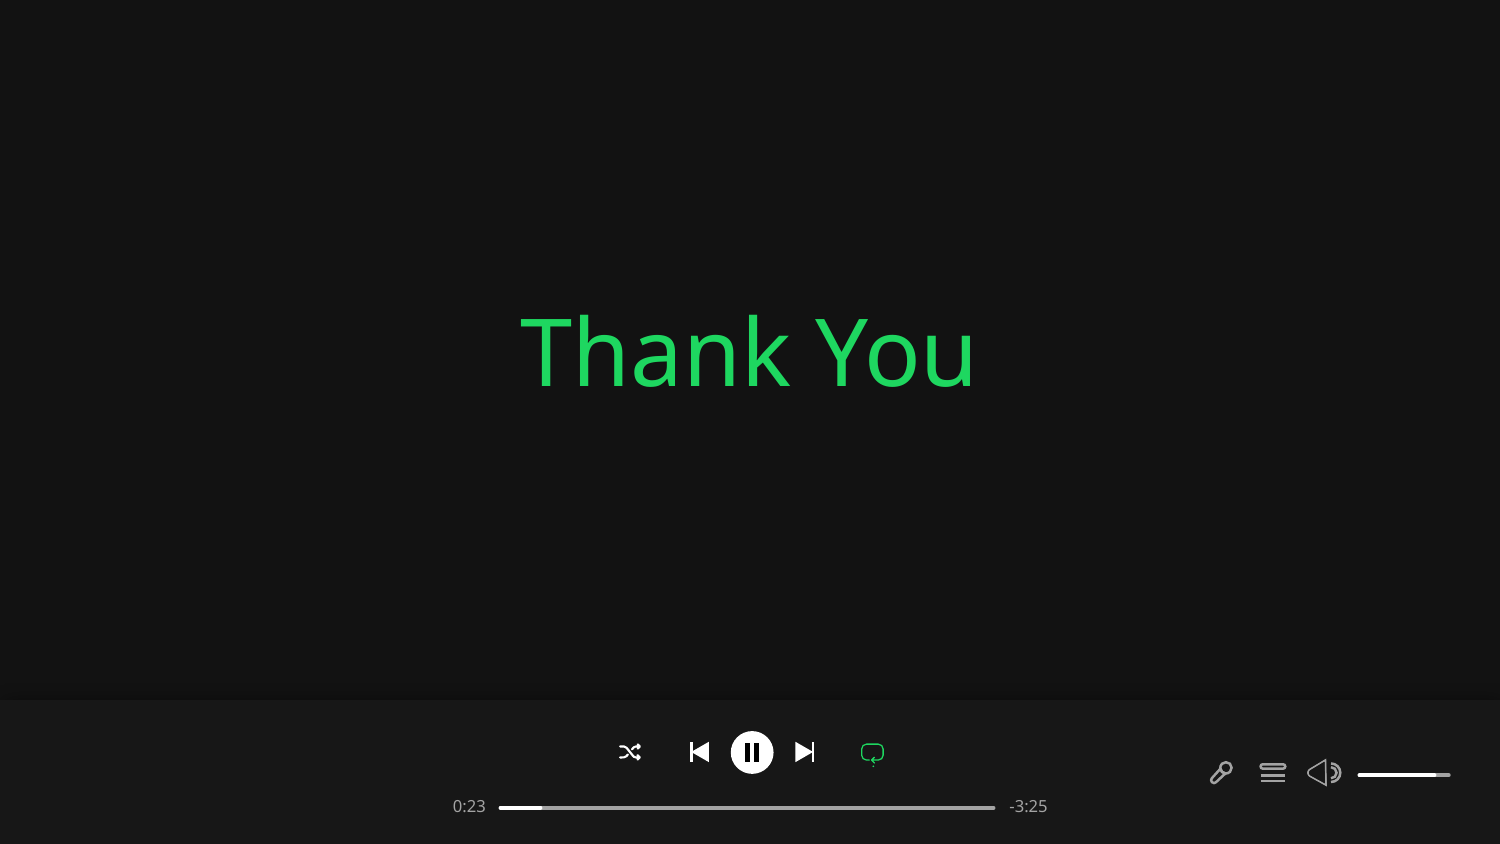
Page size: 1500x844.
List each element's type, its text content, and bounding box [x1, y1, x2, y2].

text_box Thank You [486, 287, 1014, 412]
picture [1306, 758, 1327, 787]
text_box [1260, 764, 1286, 782]
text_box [860, 743, 885, 768]
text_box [618, 743, 642, 761]
text_box [0, 700, 1500, 844]
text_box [1330, 763, 1341, 783]
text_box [1210, 761, 1232, 784]
text_box 0:23 [441, 790, 501, 822]
text_box -3:25 [998, 790, 1075, 822]
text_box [689, 730, 815, 775]
